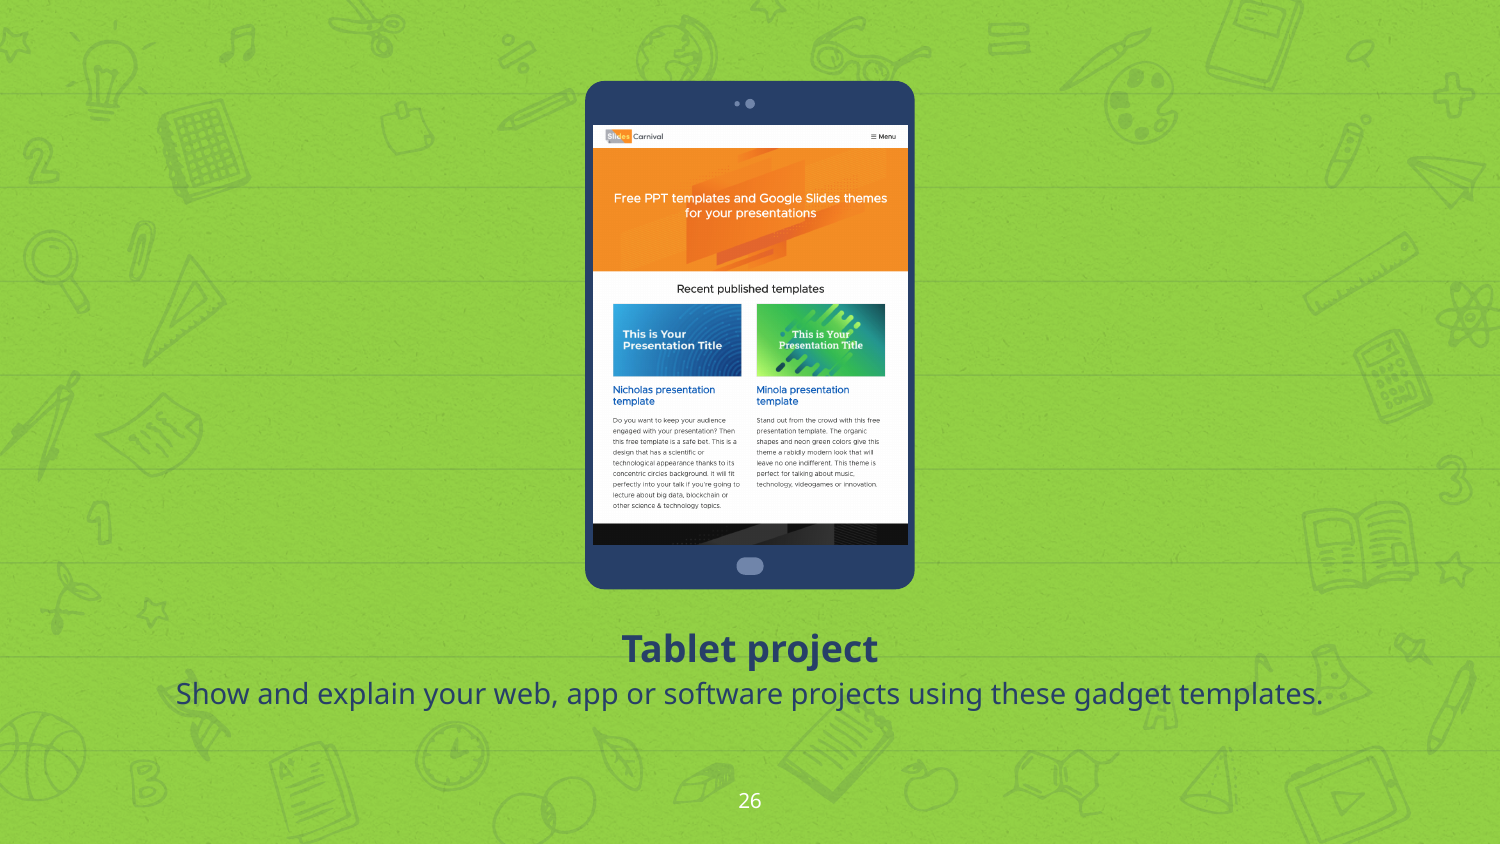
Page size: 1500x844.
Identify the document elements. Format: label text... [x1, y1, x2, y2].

list Tablet project Show and explain your web, app or software projects using these gadget templates. [126, 618, 1375, 751]
picture [0, 0, 1500, 844]
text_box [584, 80, 915, 590]
slide_number 26 [705, 779, 795, 825]
